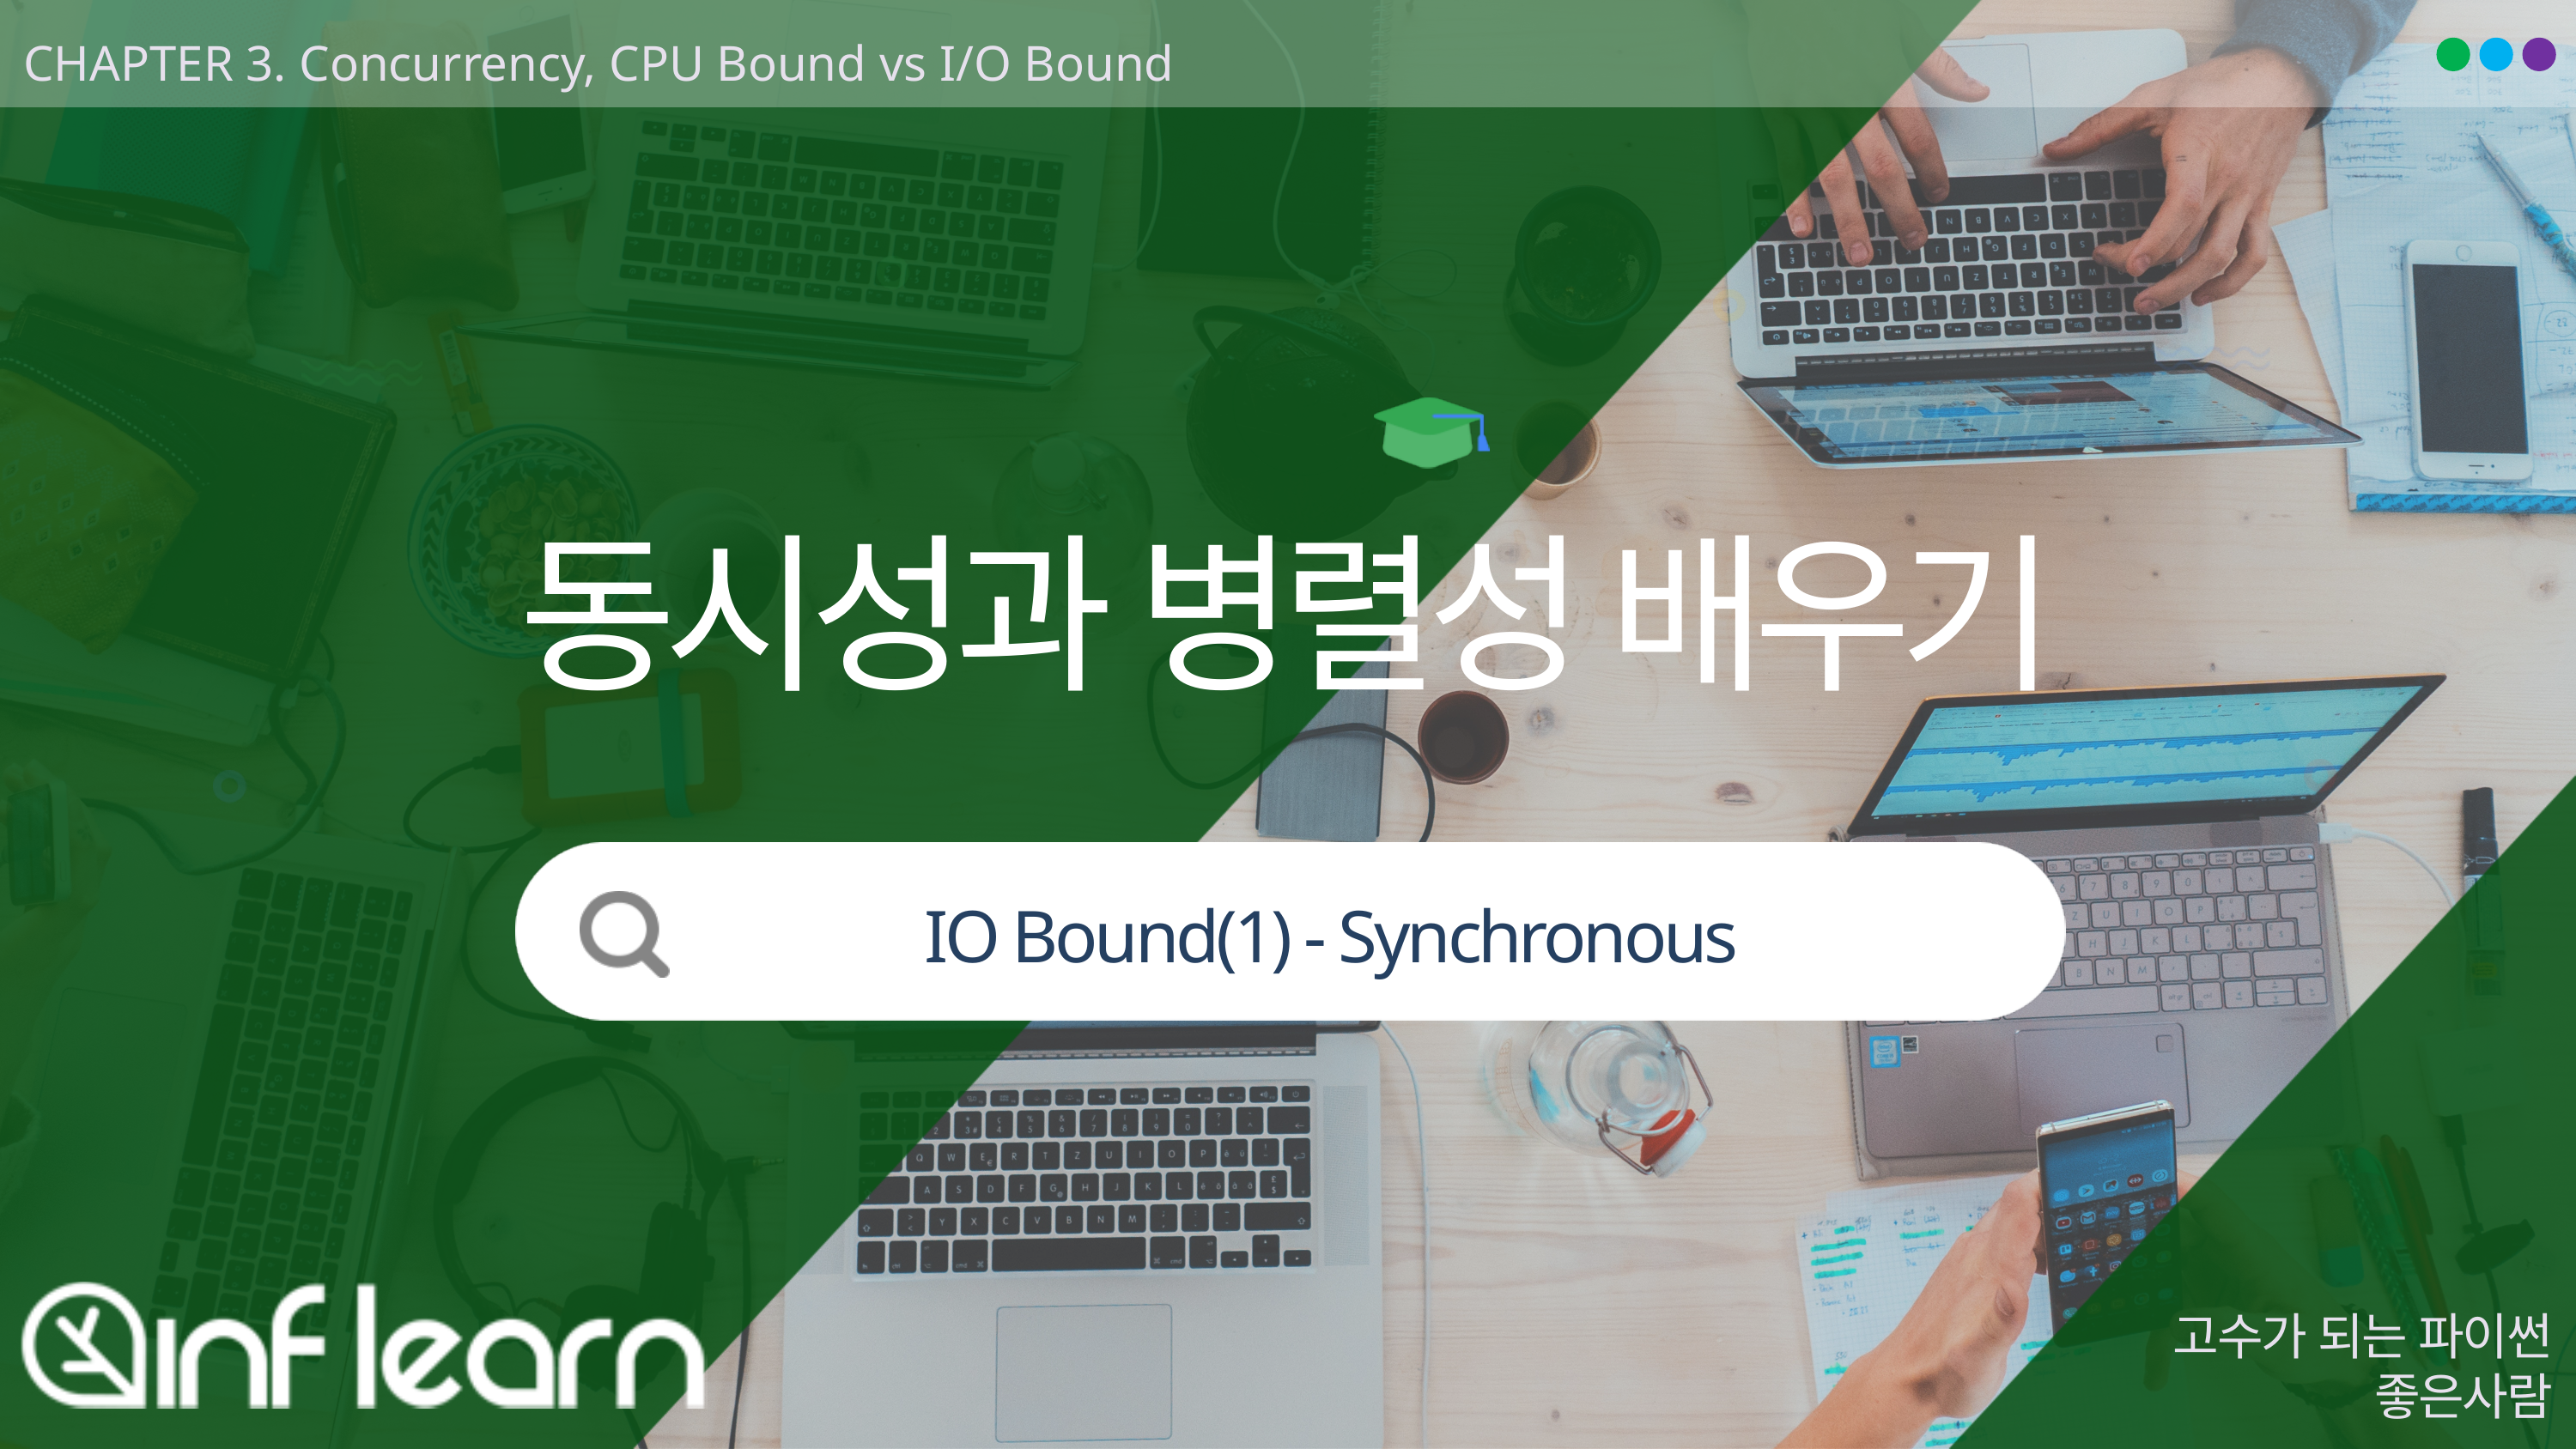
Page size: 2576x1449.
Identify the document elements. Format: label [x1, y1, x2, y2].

picture [0, 0, 2576, 1449]
text_box [1373, 397, 1490, 469]
text_box [213, 256, 2337, 804]
text_box [579, 891, 670, 978]
